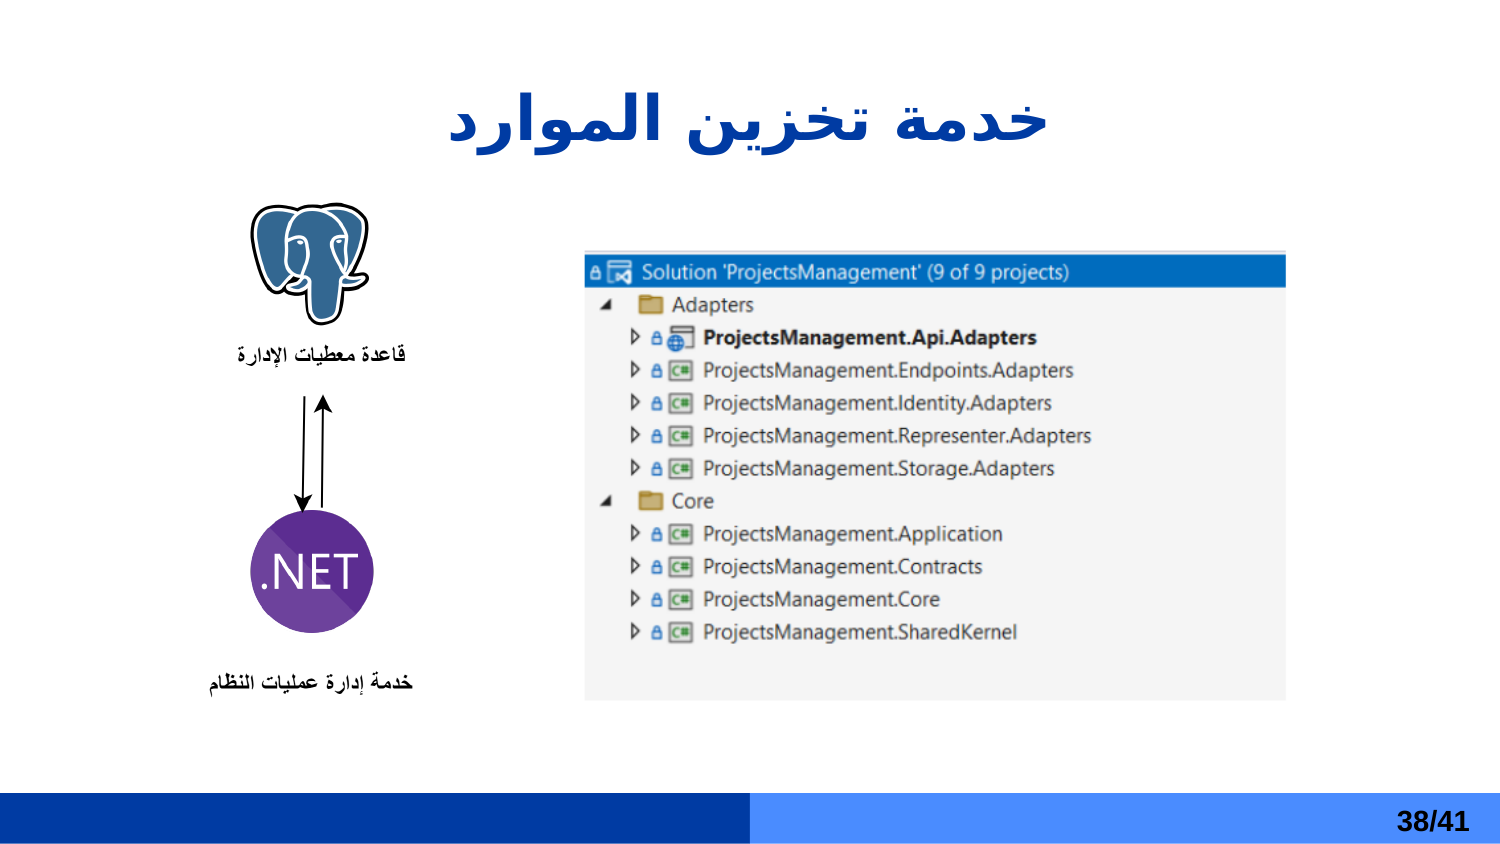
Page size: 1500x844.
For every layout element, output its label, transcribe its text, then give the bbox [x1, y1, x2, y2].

text_box 38/41 [1382, 795, 1500, 844]
picture [544, 211, 1334, 709]
text_box خدمة تخزين الموارد [117, 62, 1383, 157]
picture [166, 182, 453, 735]
